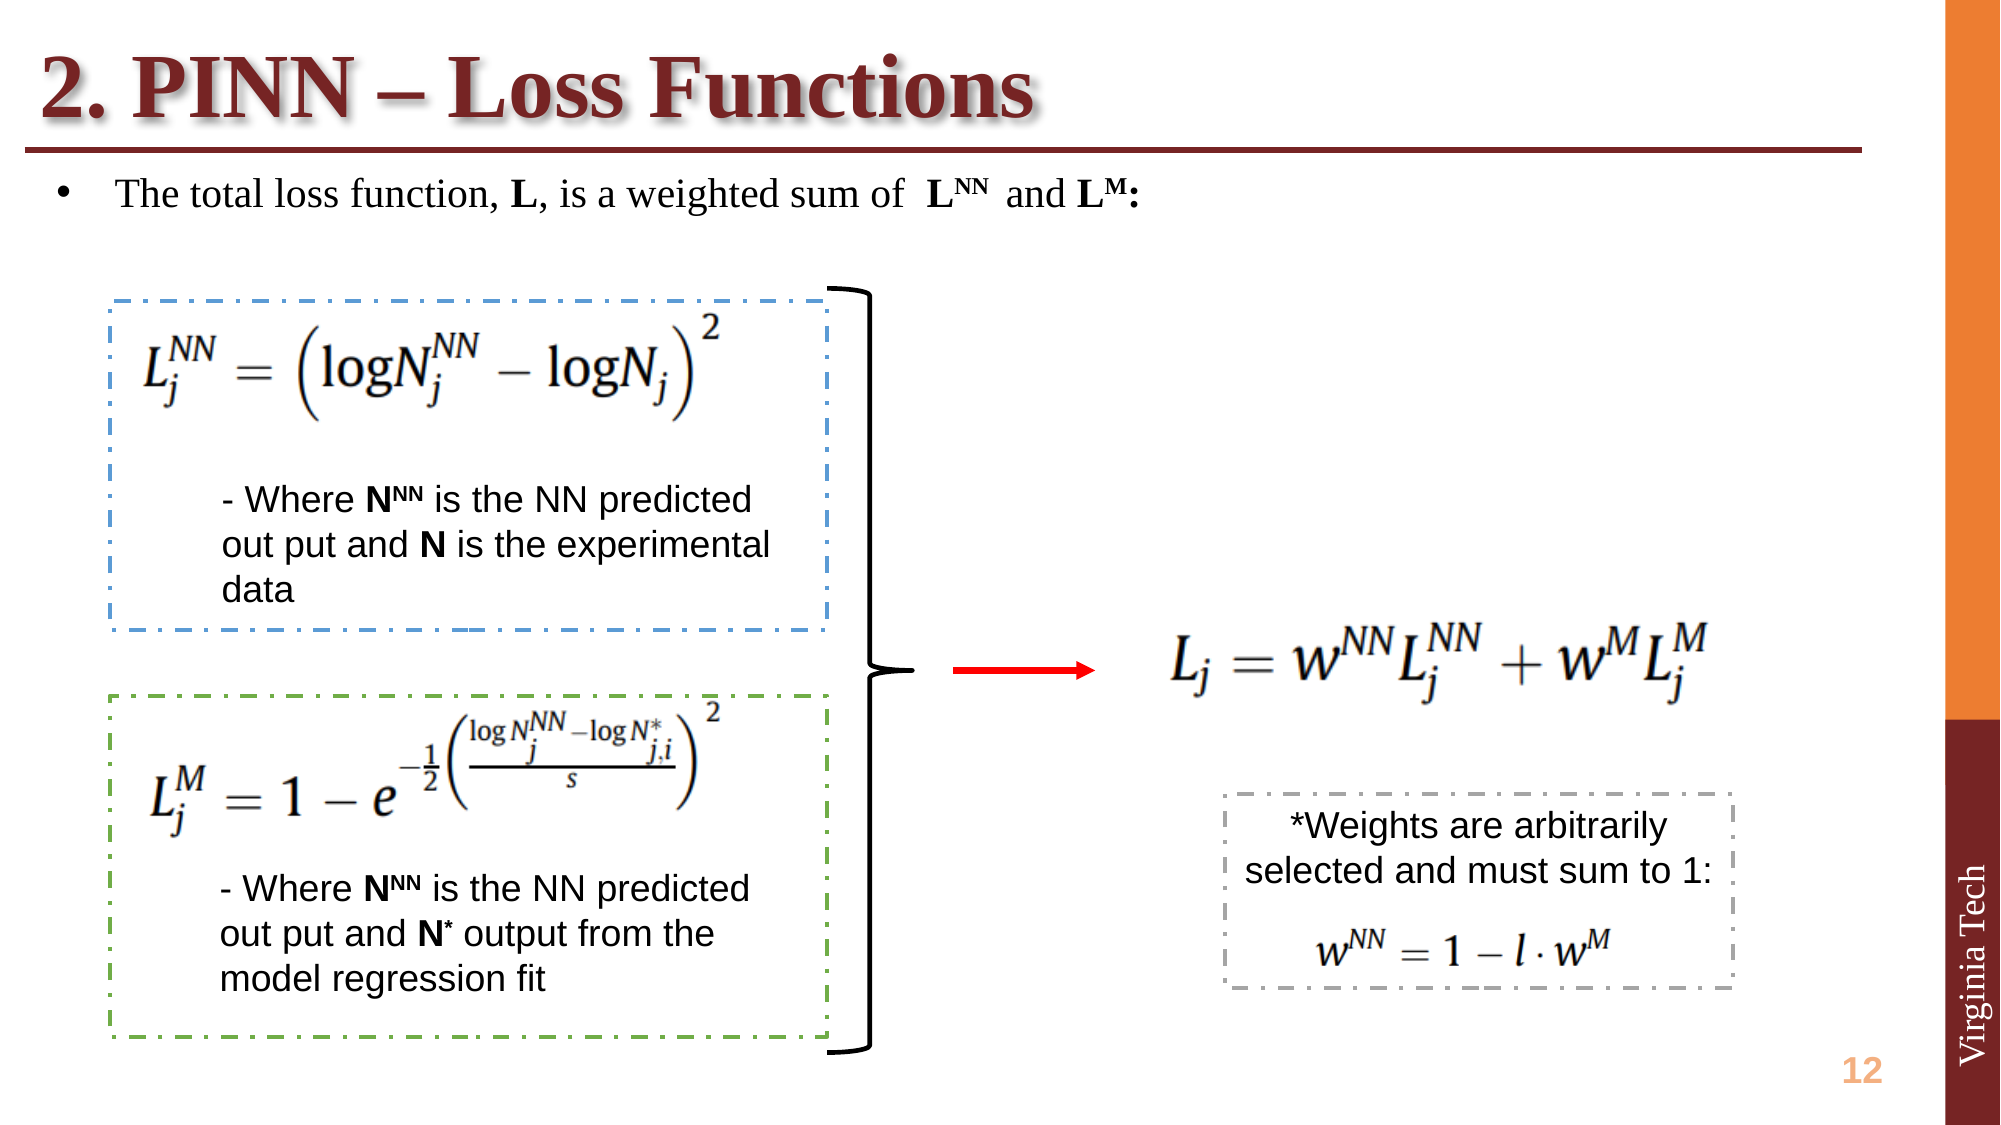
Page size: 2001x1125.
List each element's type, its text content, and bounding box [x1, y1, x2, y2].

text_box [827, 287, 914, 1054]
picture [109, 300, 828, 444]
list The total loss function, L, is a weighted sum of LNN and LM: [24, 163, 1863, 1014]
title 2. PINN – Loss Functions [24, 26, 1863, 150]
picture [133, 676, 762, 857]
text_box [108, 449, 827, 632]
text_box [108, 694, 827, 1039]
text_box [1224, 793, 1734, 999]
slide_number 12 [1815, 1038, 1910, 1099]
picture [1144, 607, 1754, 734]
